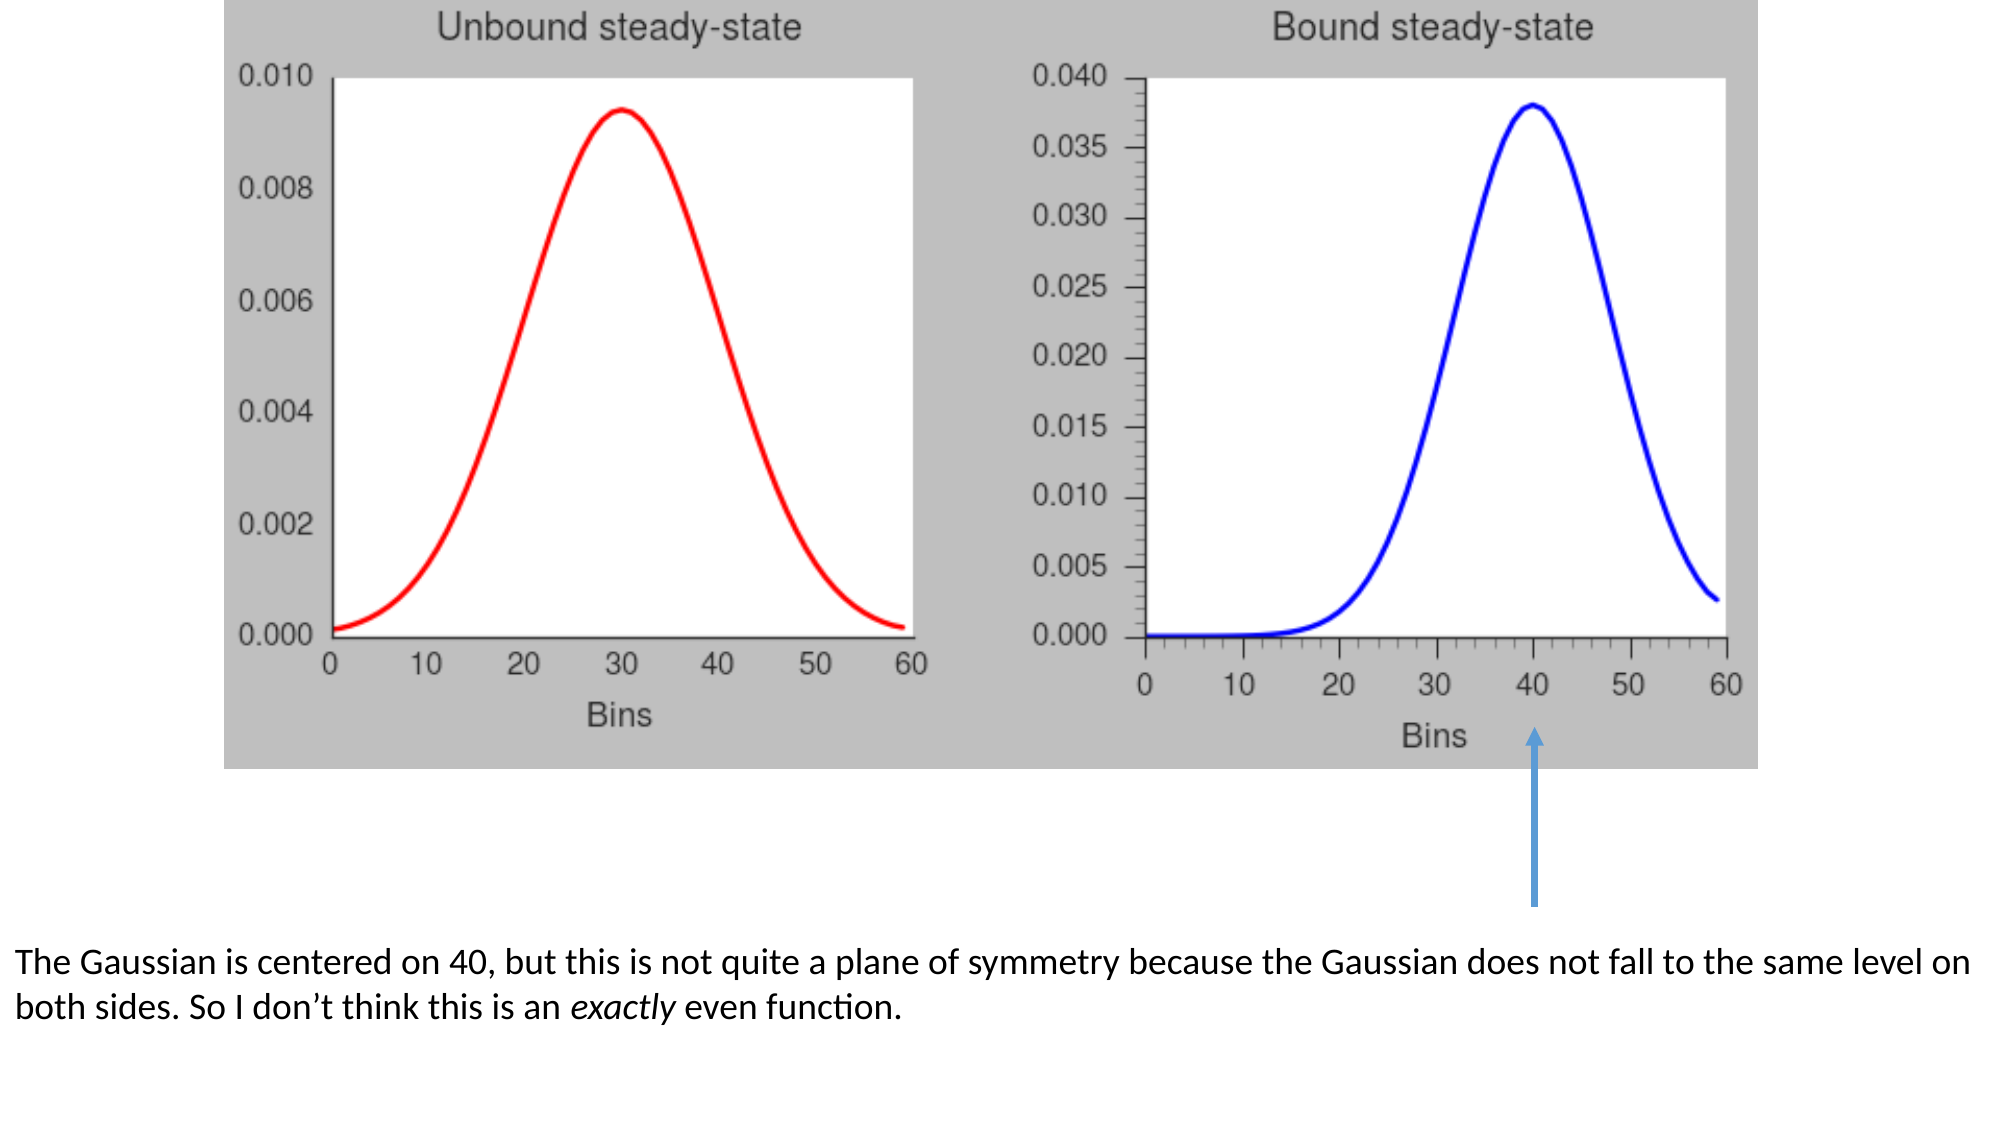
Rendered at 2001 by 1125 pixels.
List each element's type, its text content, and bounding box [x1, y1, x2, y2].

text_box The Gaussian is centered on 40, but this is not quite a plane of symmetry because the Gaussian does not fall to the same level on both sides. So I don’t think this is an exactly even function. [0, 929, 2000, 1035]
picture [224, 0, 1758, 769]
